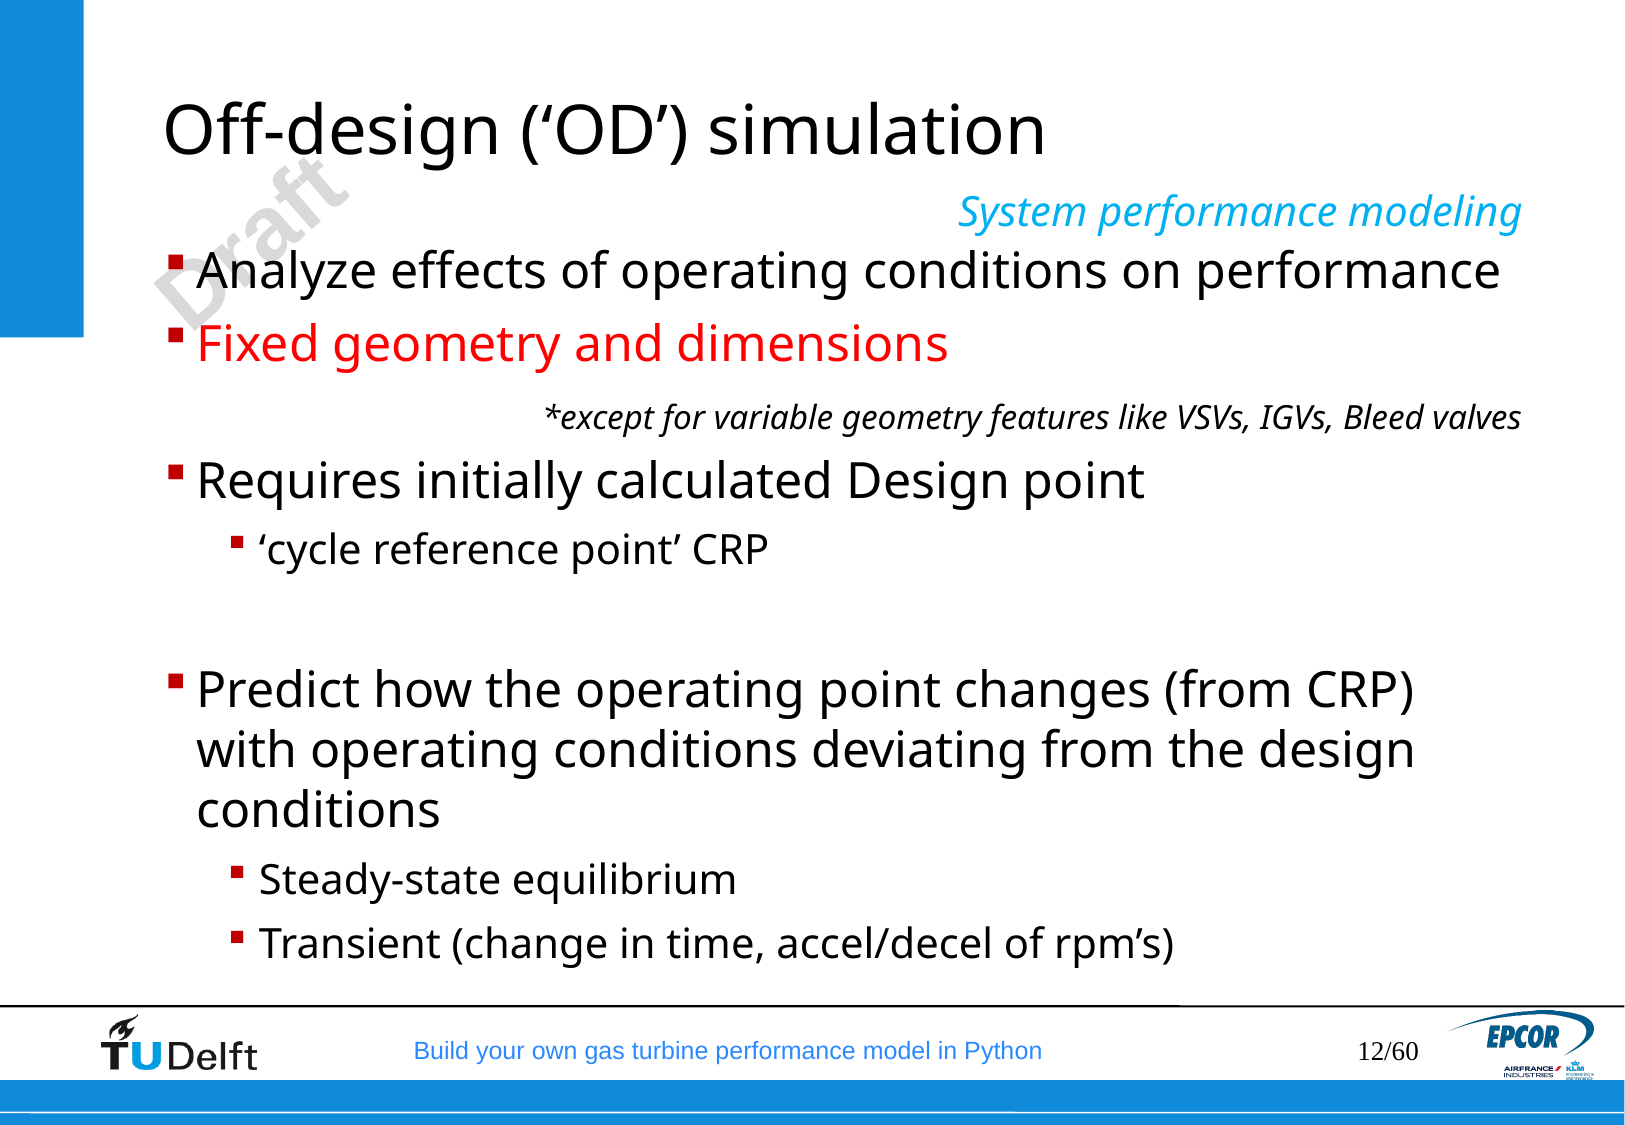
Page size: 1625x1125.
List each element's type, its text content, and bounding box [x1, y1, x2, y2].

picture [1447, 1010, 1594, 1080]
picture [101, 1014, 260, 1072]
list System performance modeling [900, 179, 1524, 238]
title Off-design (‘OD’) simulation [162, 75, 1524, 179]
picture [1561, 1010, 1594, 1023]
list Analyze effects of operating conditions on performance Fixed geometry and dimensions *except for variable geometry features like VSVs, IGVs, Bleed valves Requires initially calculated Design point ‘cycle reference point’ CRP Predict how the operating point changes (from CRP) with operating conditions deviating from the design conditions Steady-state equilibrium Transient (change in time, accel/decel of rpm’s) [164, 238, 1524, 875]
